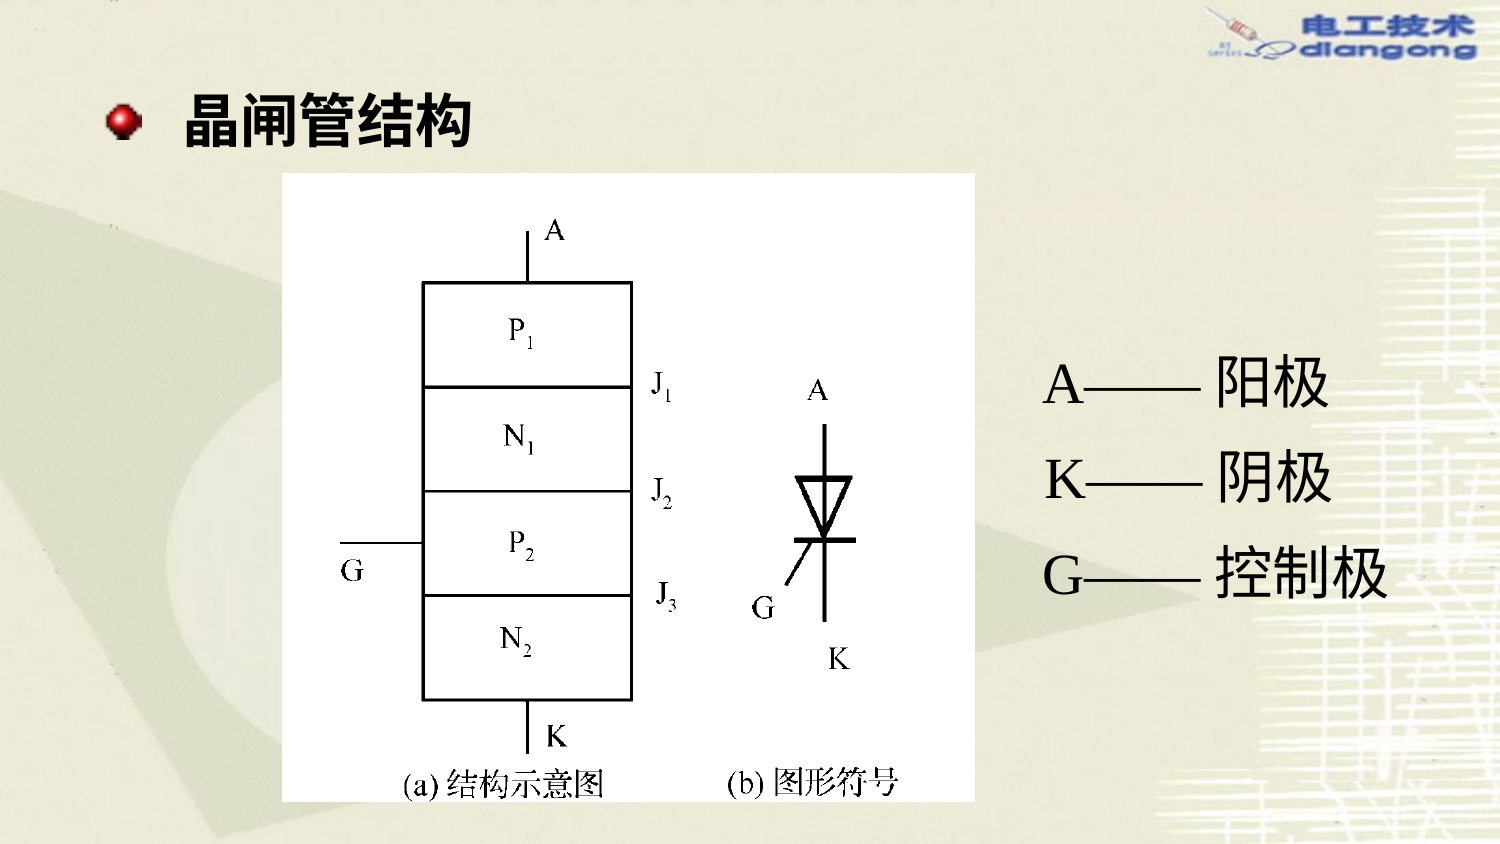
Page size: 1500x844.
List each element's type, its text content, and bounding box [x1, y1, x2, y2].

text_box 晶闸管结构 [86, 76, 577, 162]
text_box G——控制极 [1027, 529, 1452, 614]
text_box K——阴极 [1029, 432, 1380, 518]
picture [0, 0, 1500, 844]
text_box A——阳极 [1027, 337, 1378, 423]
